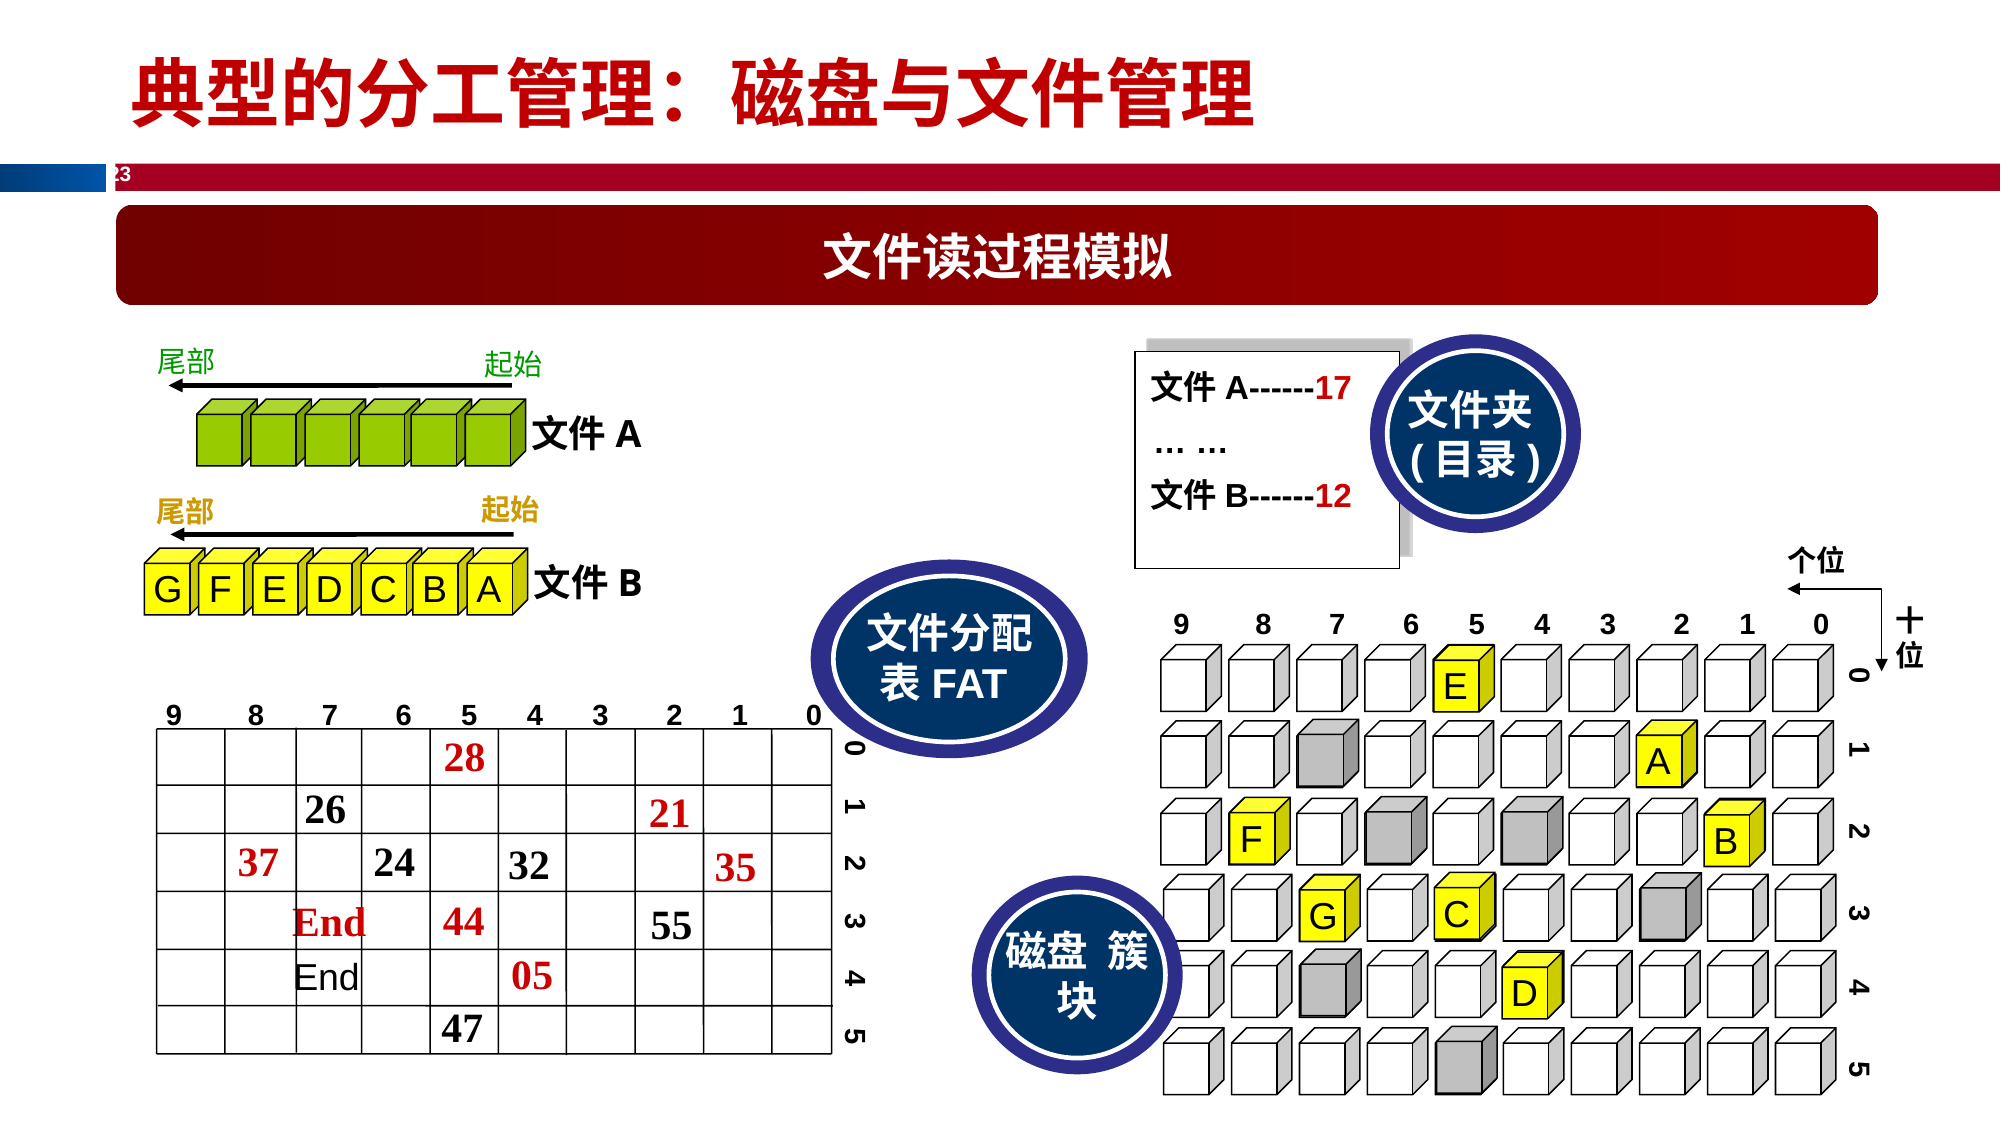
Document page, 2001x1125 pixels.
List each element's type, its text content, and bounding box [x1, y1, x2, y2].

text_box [1427, 645, 1495, 716]
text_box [1160, 534, 1951, 1106]
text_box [971, 875, 1183, 1075]
text_box 文件A------17 … … 文件B------12 [1134, 351, 1369, 569]
text_box 典型的分工管理：磁盘与文件管理 [116, 29, 1867, 155]
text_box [1630, 720, 1697, 791]
text_box 文件读过程模拟 [114, 203, 1880, 307]
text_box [1293, 874, 1361, 945]
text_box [138, 483, 655, 619]
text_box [1698, 799, 1765, 870]
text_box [156, 688, 882, 1066]
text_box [142, 335, 654, 466]
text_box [1223, 797, 1290, 868]
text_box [810, 559, 1088, 759]
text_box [1428, 872, 1495, 943]
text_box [1496, 952, 1563, 1023]
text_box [1369, 334, 1581, 534]
